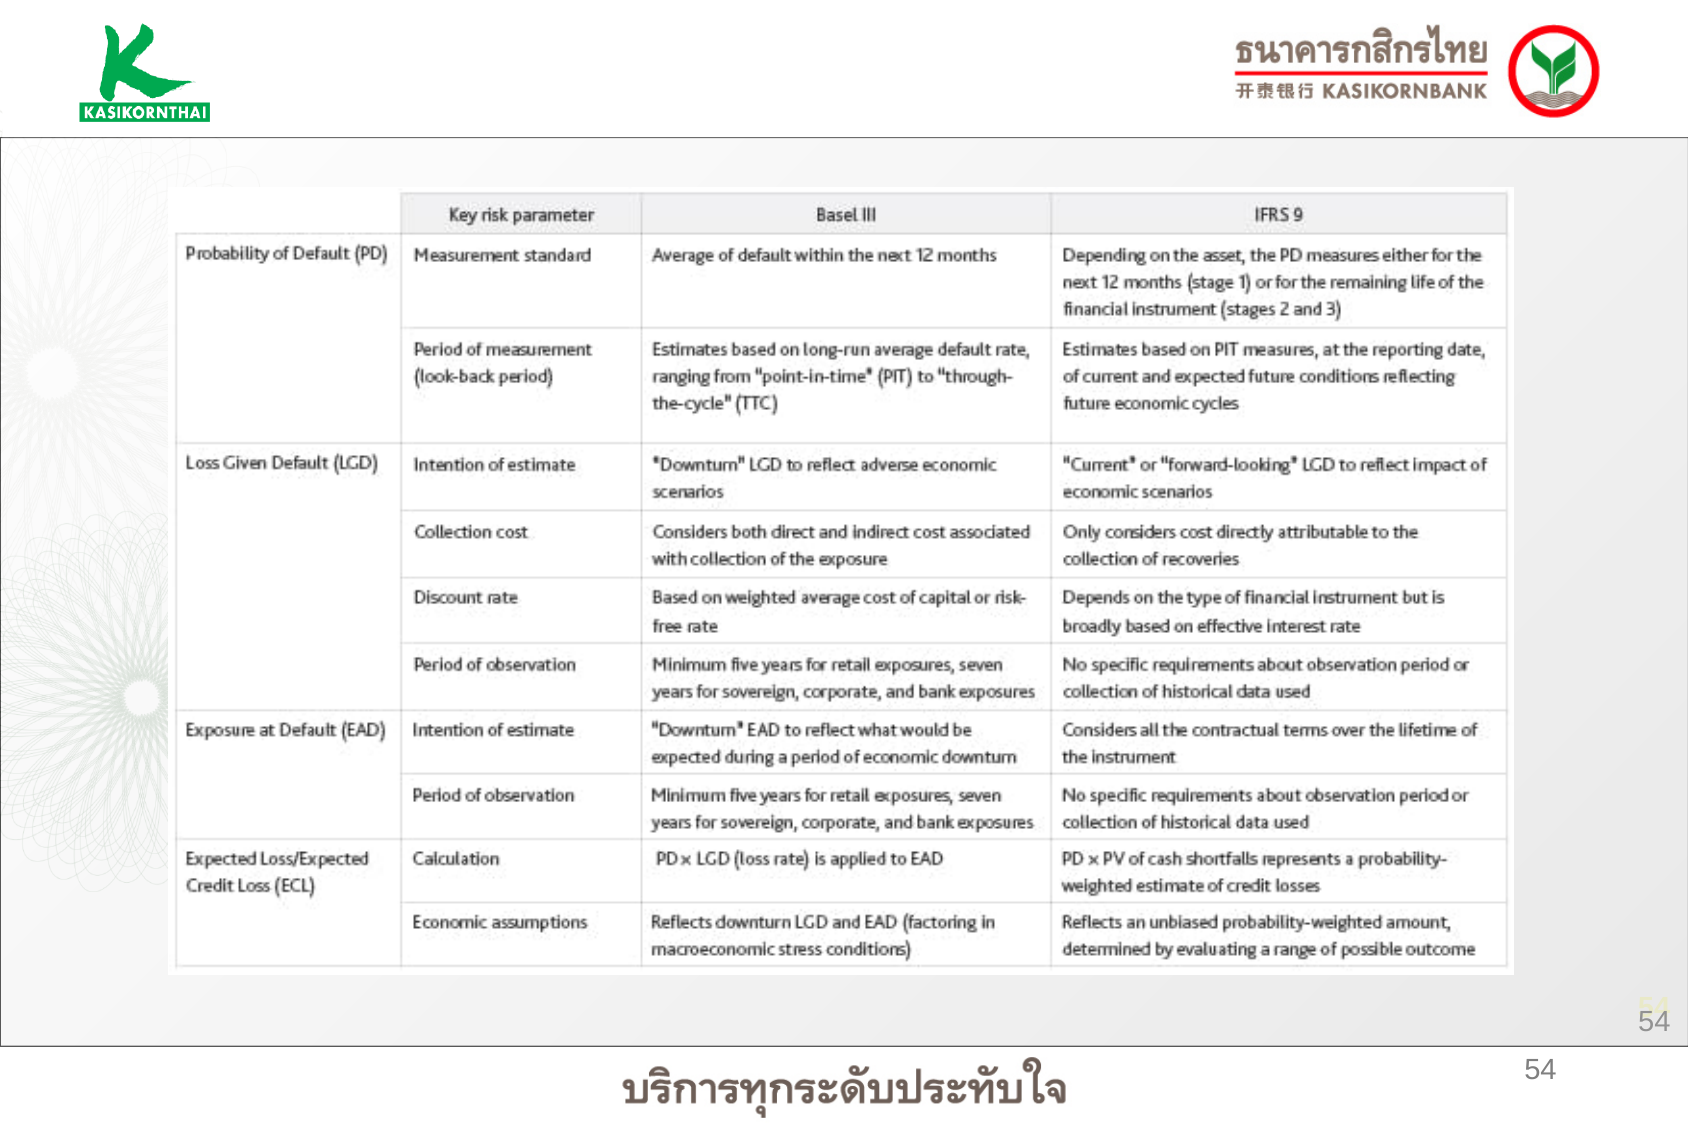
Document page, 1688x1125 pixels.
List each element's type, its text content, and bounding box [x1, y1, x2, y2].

picture [79, 23, 210, 122]
picture [0, 1049, 1688, 1125]
slide_number 54 [1191, 1042, 1572, 1103]
picture [168, 187, 1514, 976]
picture [1233, 23, 1601, 120]
